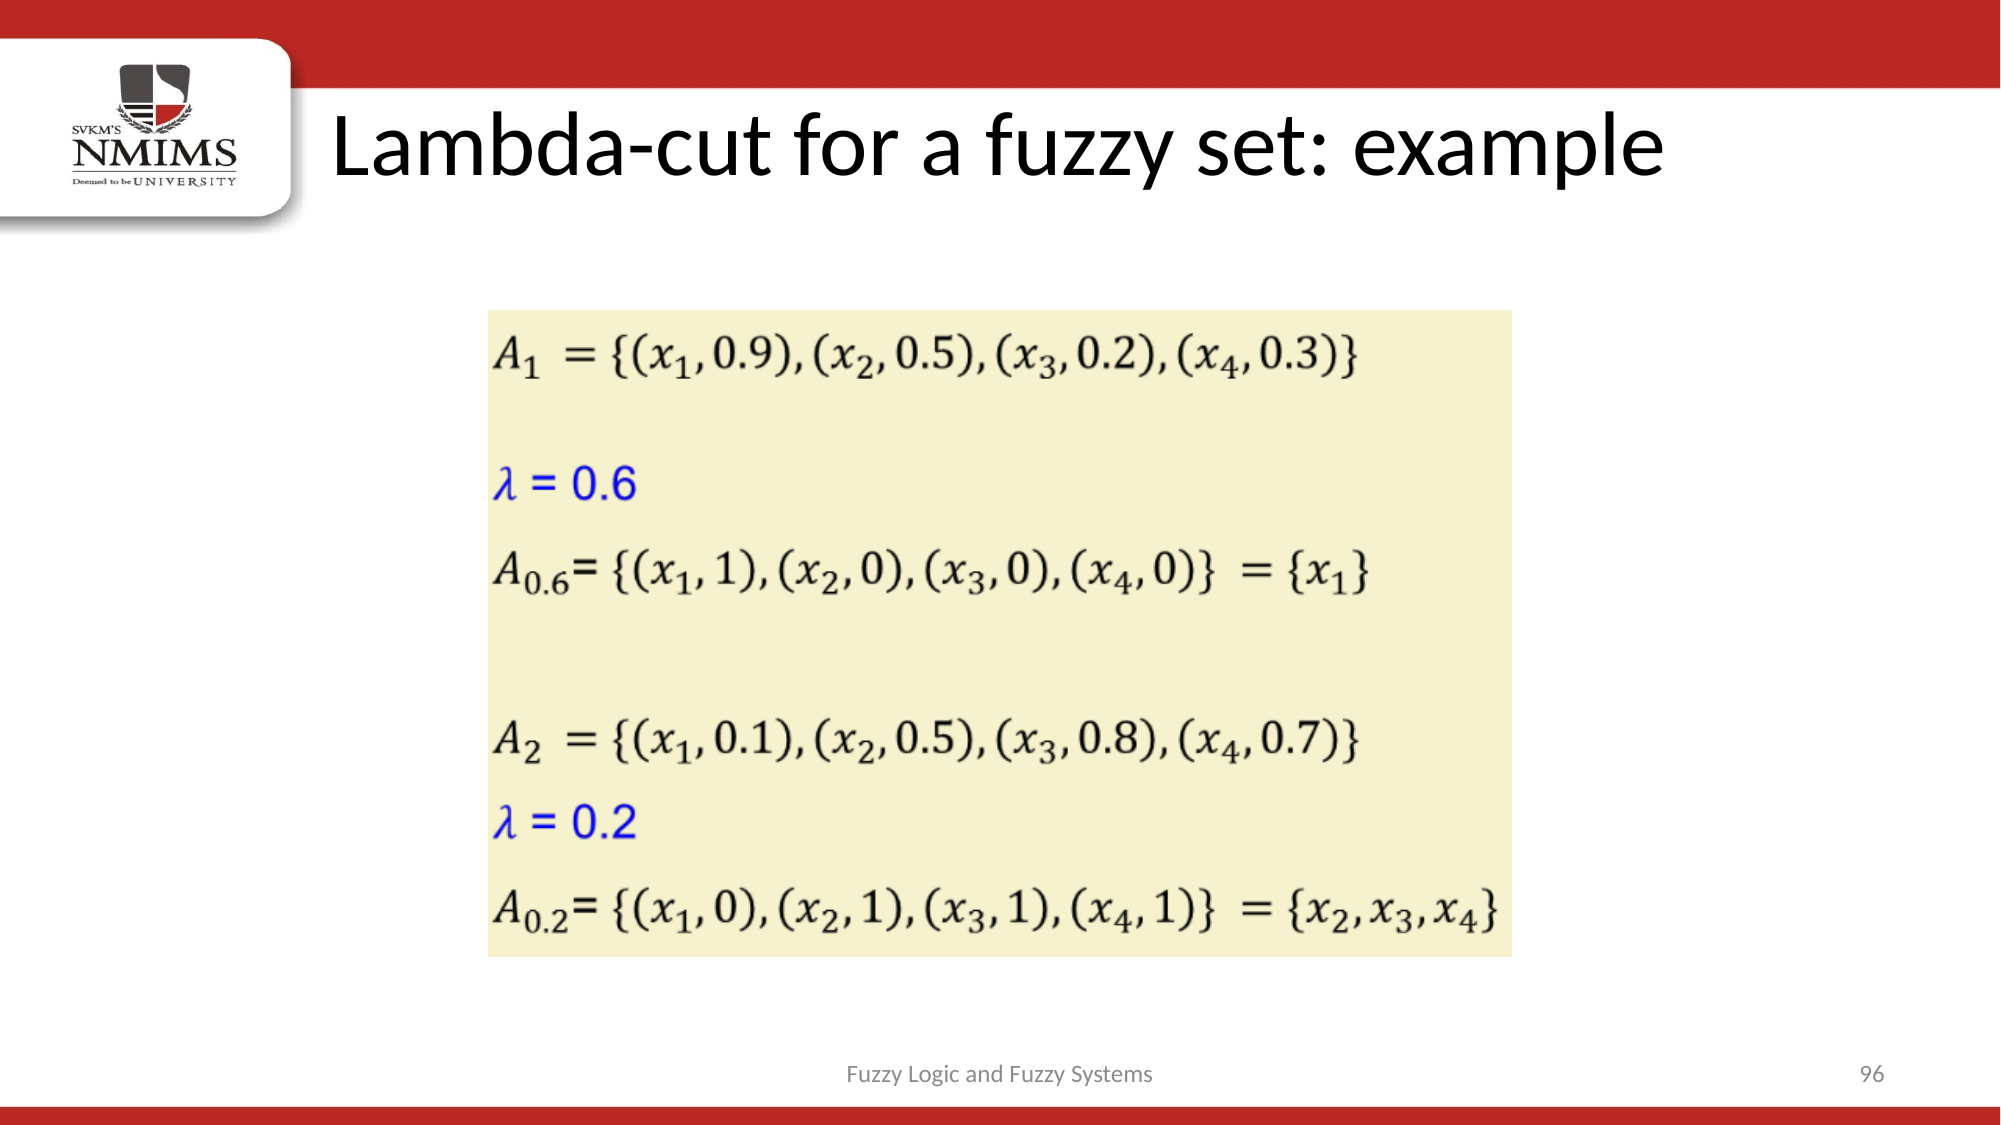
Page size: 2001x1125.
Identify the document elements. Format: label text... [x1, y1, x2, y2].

footer Fuzzy Logic and Fuzzy Systems [683, 1042, 1317, 1103]
slide_number 96 [1433, 1042, 1900, 1103]
picture [0, 0, 2001, 1125]
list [487, 310, 1512, 957]
title Lambda-cut for a fuzzy set: example [99, 45, 1900, 233]
